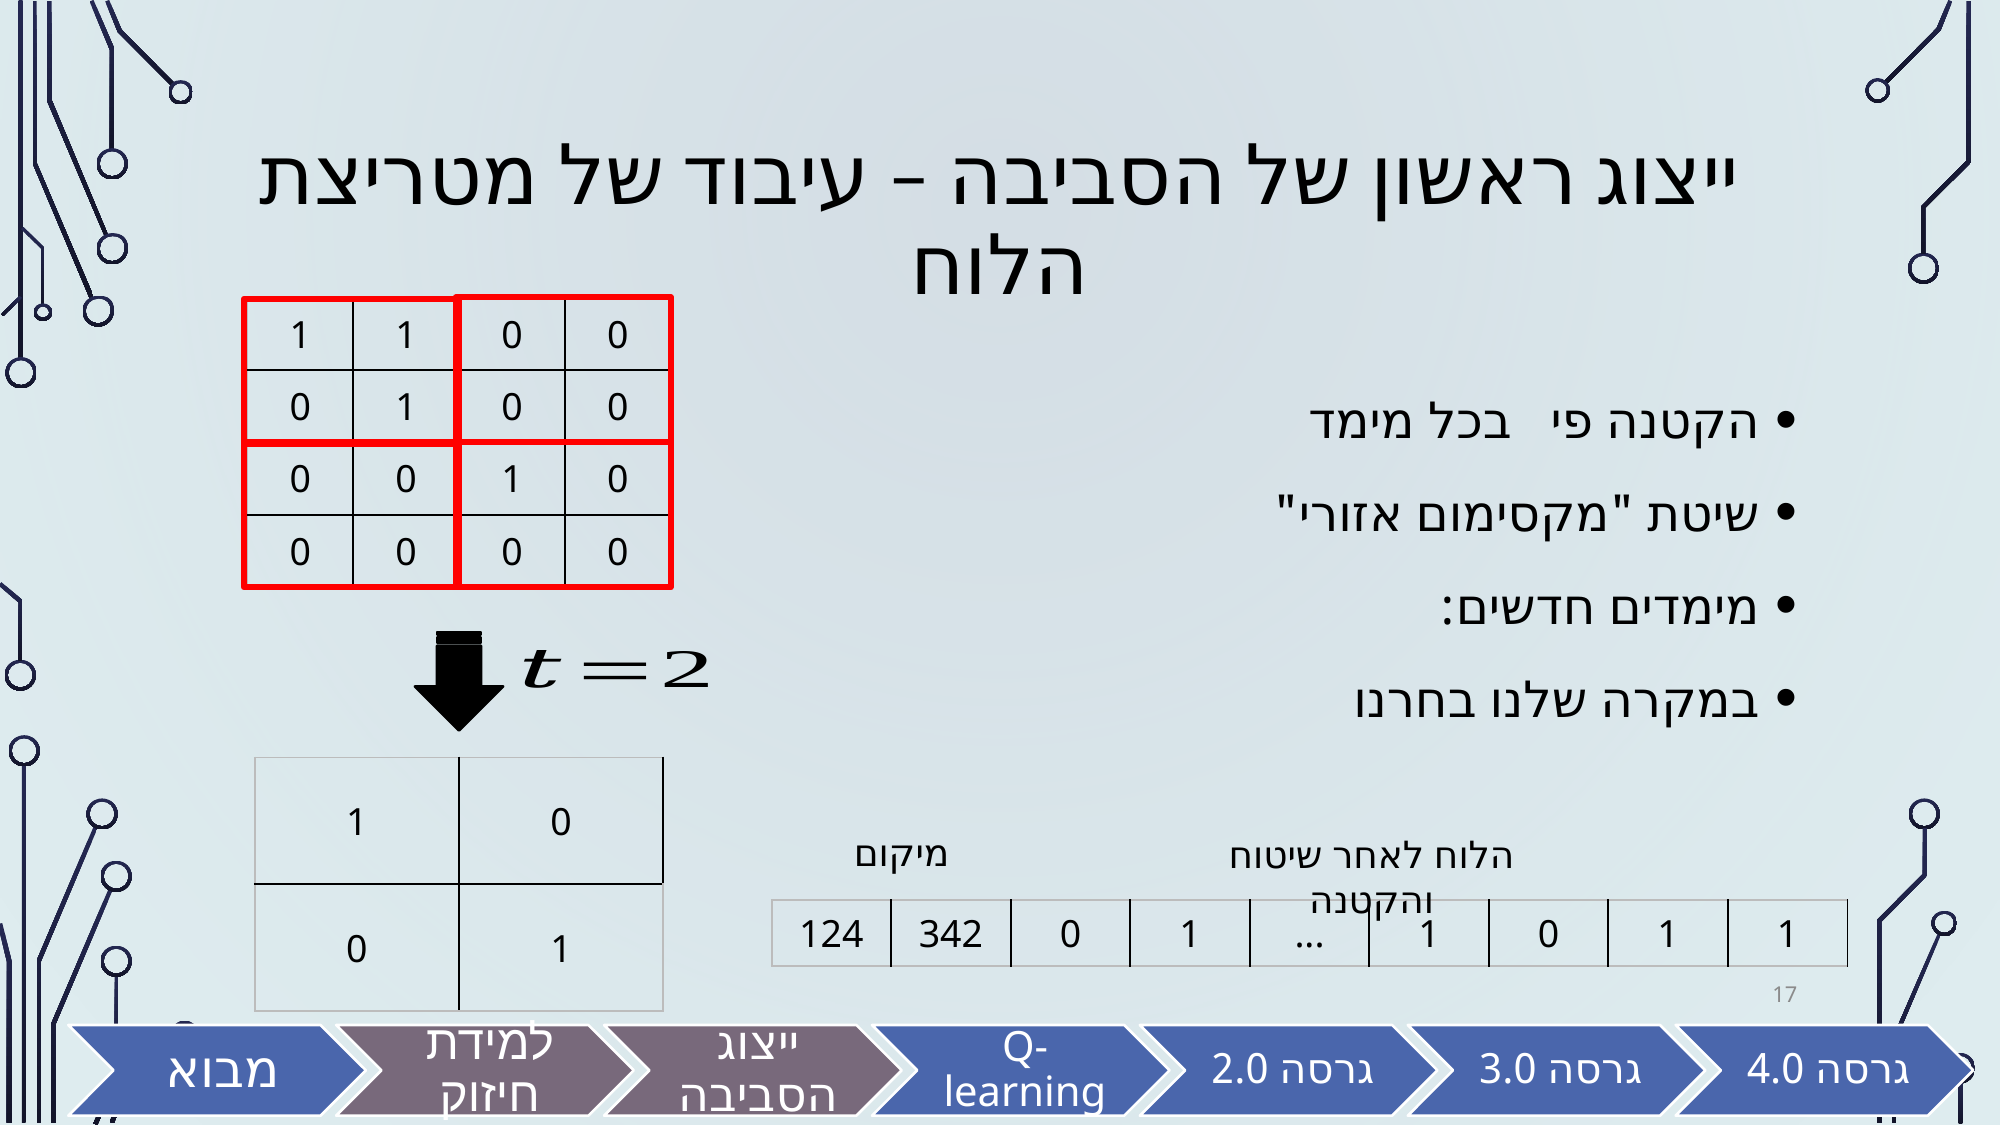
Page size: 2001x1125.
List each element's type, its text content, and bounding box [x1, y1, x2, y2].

table_header 0 [1012, 901, 1129, 965]
table_header 0 [1490, 901, 1607, 965]
text_box מיקום [771, 821, 1032, 882]
text_box [243, 298, 460, 445]
table_header 1 [1131, 901, 1249, 965]
title ייצוג ראשון של הסביבה – עיבוד של מטריצת הלוח [187, 101, 1813, 344]
table_cell 0 [256, 885, 458, 1010]
table_header 1 [1609, 901, 1727, 965]
text_box [460, 444, 672, 588]
table_header ... [1251, 929, 1368, 965]
table_header 1 [1729, 901, 1847, 965]
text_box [68, 1024, 1974, 1116]
text_box [454, 296, 672, 444]
slide_number 17 [1685, 965, 1813, 1023]
table_header 124 [773, 901, 890, 965]
table_cell 1 [460, 885, 662, 1010]
table_header 1 [1370, 929, 1488, 965]
table_header 1 [256, 758, 458, 883]
table_header 0 [460, 758, 662, 883]
table_header 342 [892, 901, 1010, 965]
text_box [243, 445, 460, 589]
text_box [413, 631, 505, 732]
text_box הלוח לאחר שיטוח והקטנה [1162, 823, 1581, 929]
